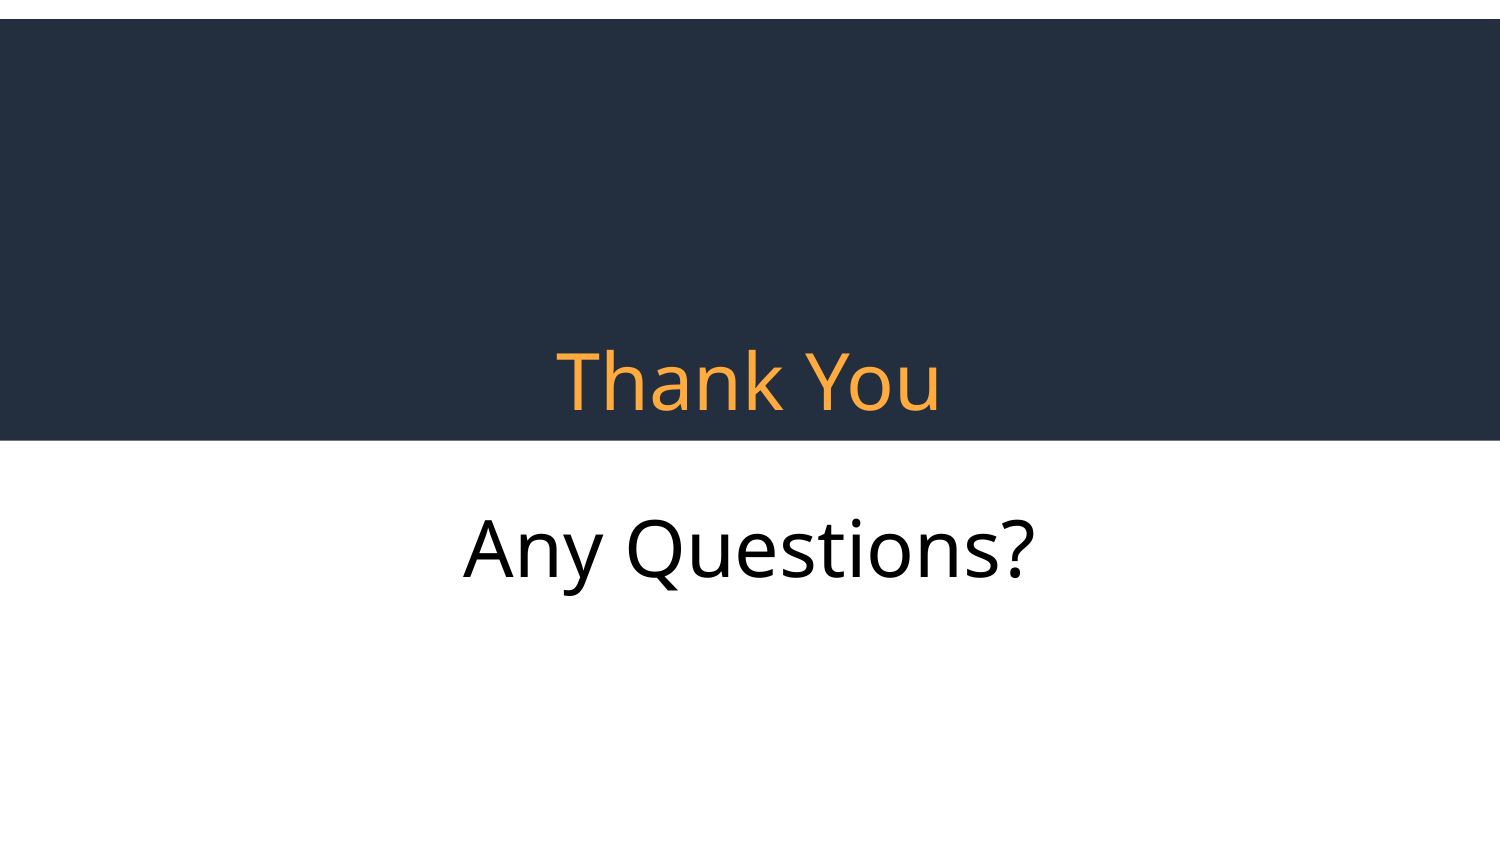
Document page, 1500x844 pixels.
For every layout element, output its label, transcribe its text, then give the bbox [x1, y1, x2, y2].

title Thank You [0, 19, 1500, 441]
text_box Any Questions? [66, 482, 1434, 815]
